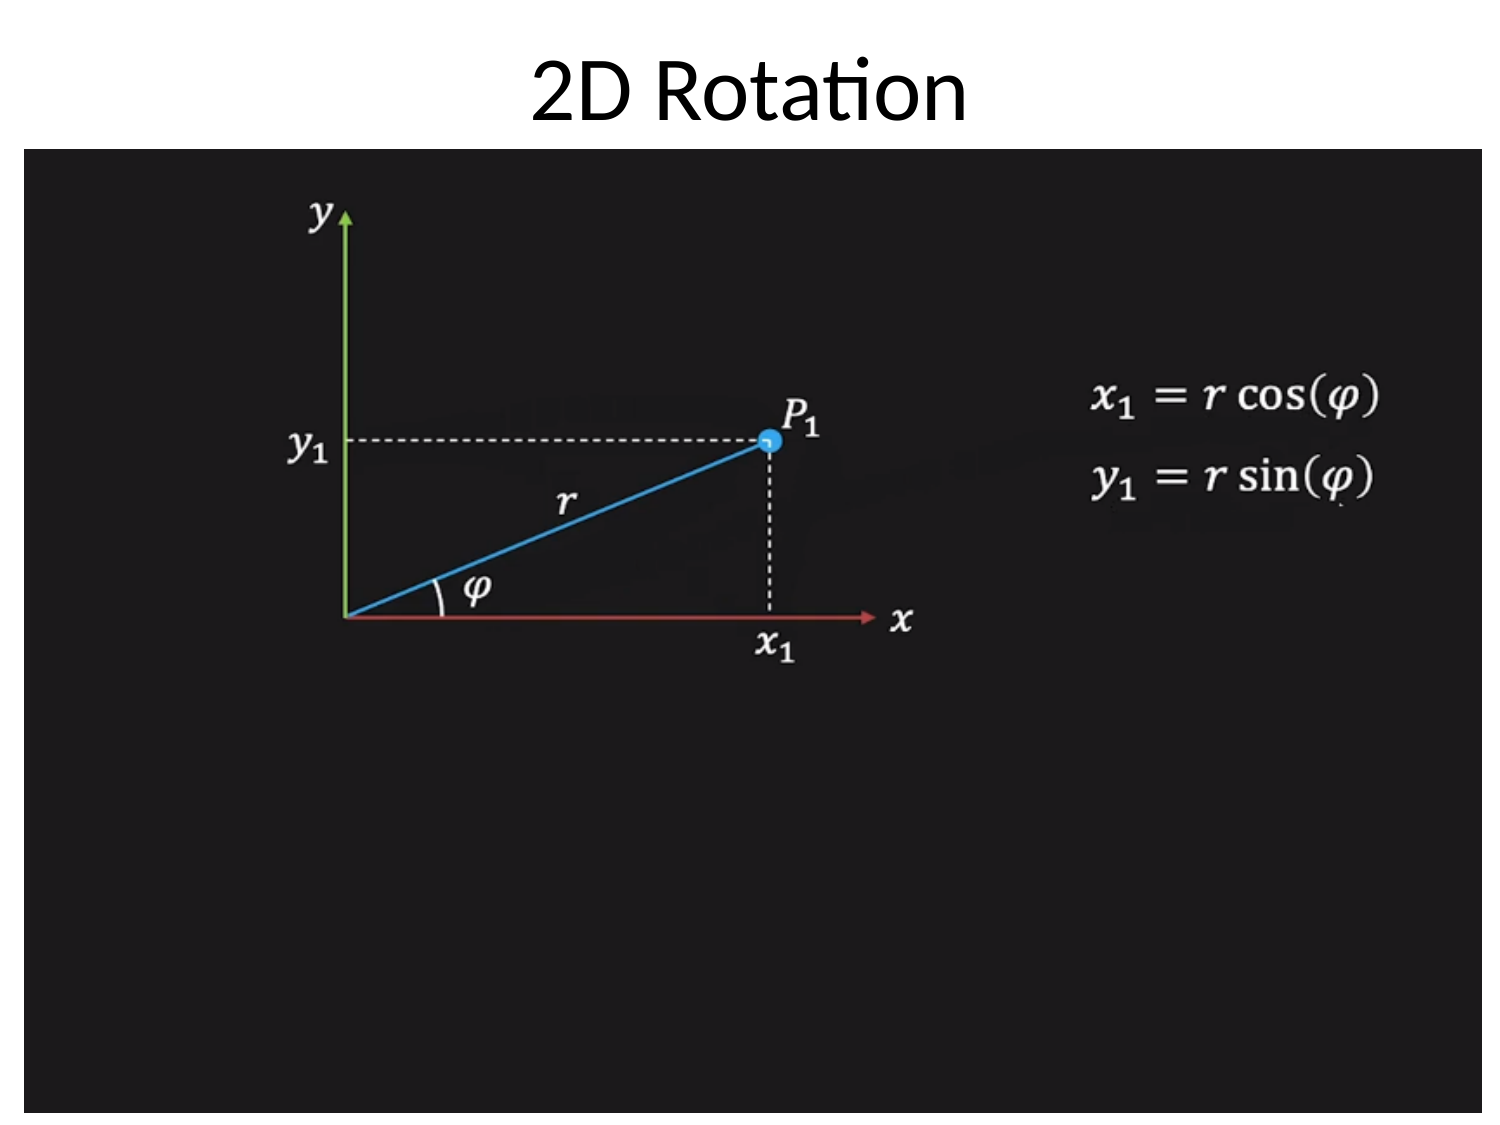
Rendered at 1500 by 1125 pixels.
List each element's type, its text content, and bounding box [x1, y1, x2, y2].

title 2D Rotation [75, 12, 1425, 148]
picture [24, 149, 1483, 1113]
